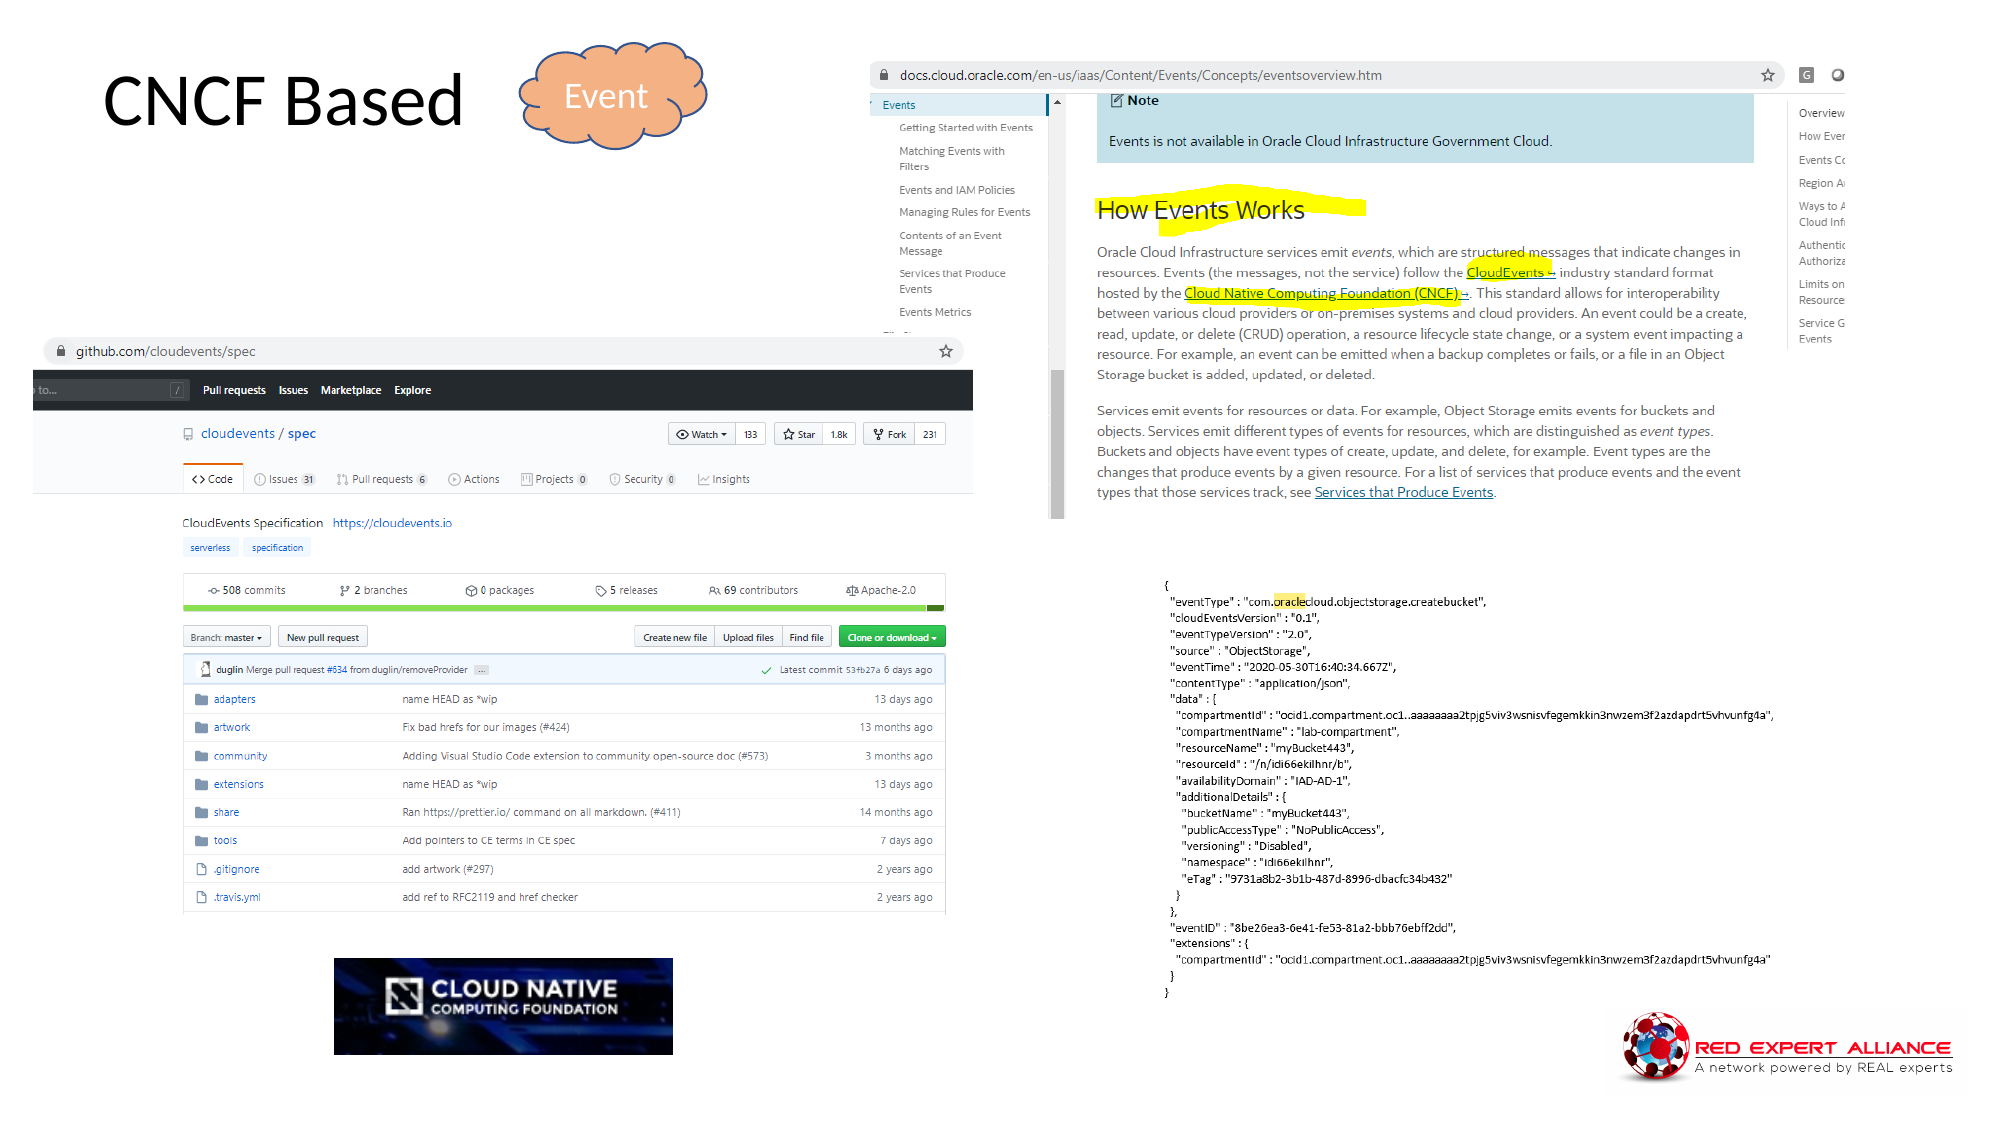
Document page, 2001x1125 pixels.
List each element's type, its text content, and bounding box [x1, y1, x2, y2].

picture [1158, 576, 1966, 1098]
picture [334, 958, 673, 1055]
text_box Event [518, 42, 708, 151]
text_box CNCF Based [89, 42, 482, 148]
picture [33, 60, 1845, 915]
